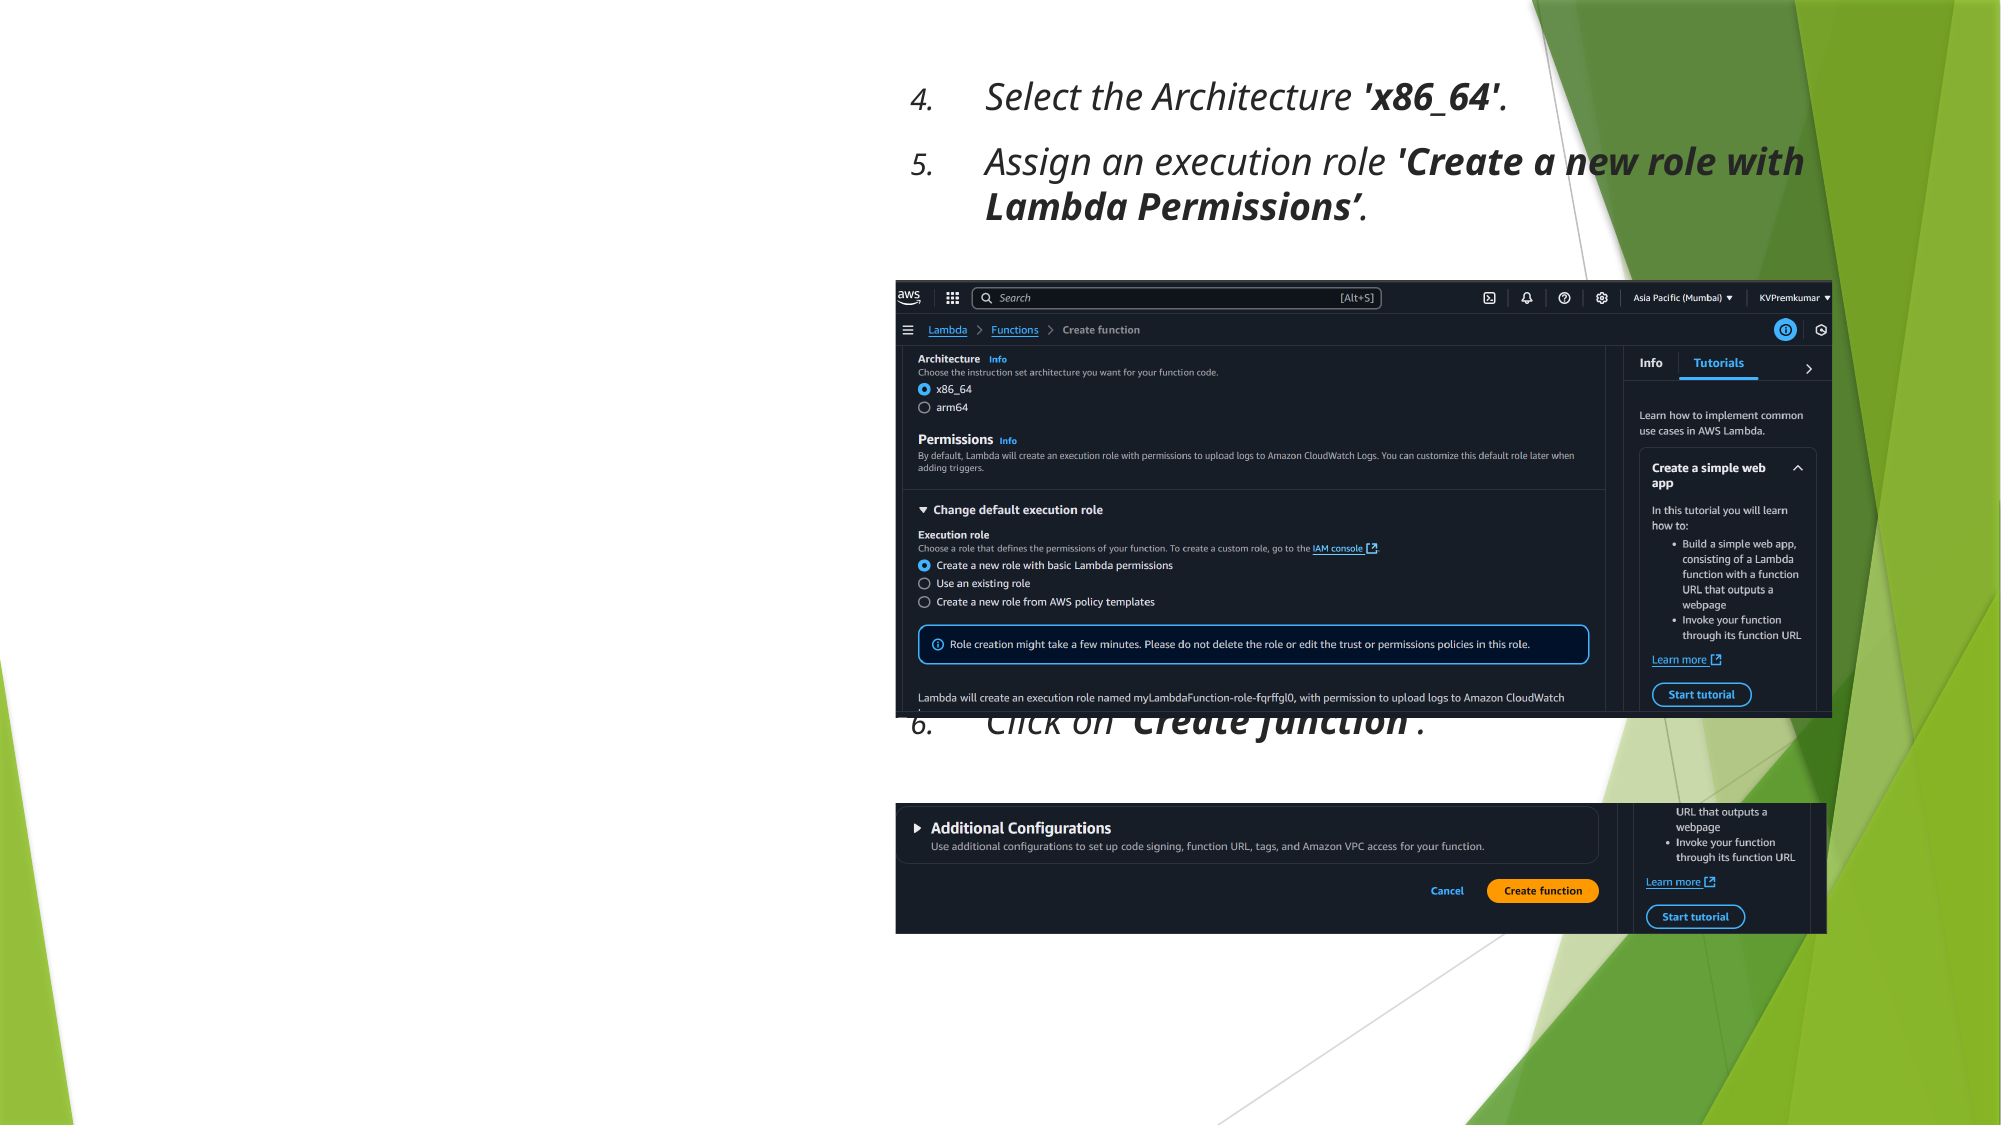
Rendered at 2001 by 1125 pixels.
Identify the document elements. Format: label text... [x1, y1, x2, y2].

list Select the Architecture 'x86_64'. Assign an execution role 'Create a new role with Lambda Permissions’. Click on ‘Create function’. [895, 64, 1868, 934]
picture [894, 802, 1828, 934]
picture [894, 280, 1833, 718]
